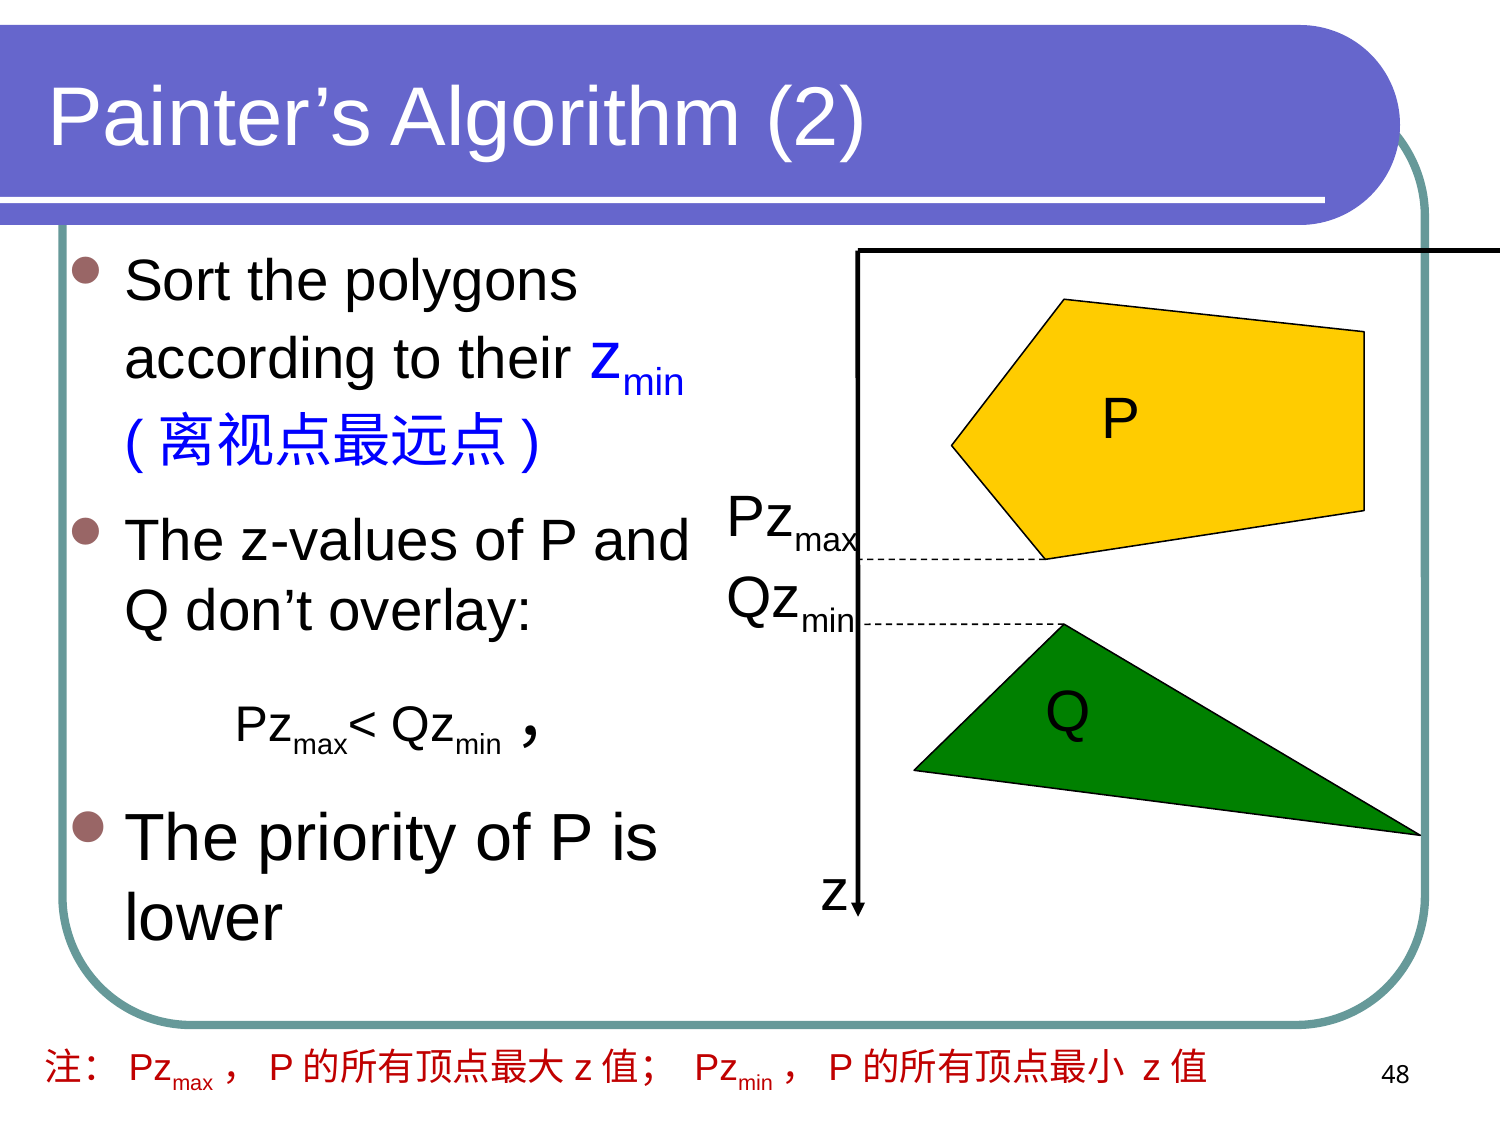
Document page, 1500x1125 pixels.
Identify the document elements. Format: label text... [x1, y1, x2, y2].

slide_number 48 [1074, 1024, 1426, 1101]
title Painter’s Algorithm (2) [32, 37, 1347, 188]
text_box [726, 216, 1500, 950]
list Sort the polygons according to their zmin (离视点最远点) The z-values of P and Q don’t overlay: Pzmax< Qzmin， The priority of P is lower [53, 234, 715, 1032]
text_box 注：Pzmax，P的所有顶点最大z值； Pzmin，P的所有顶点最小 z值 [29, 1035, 1223, 1102]
